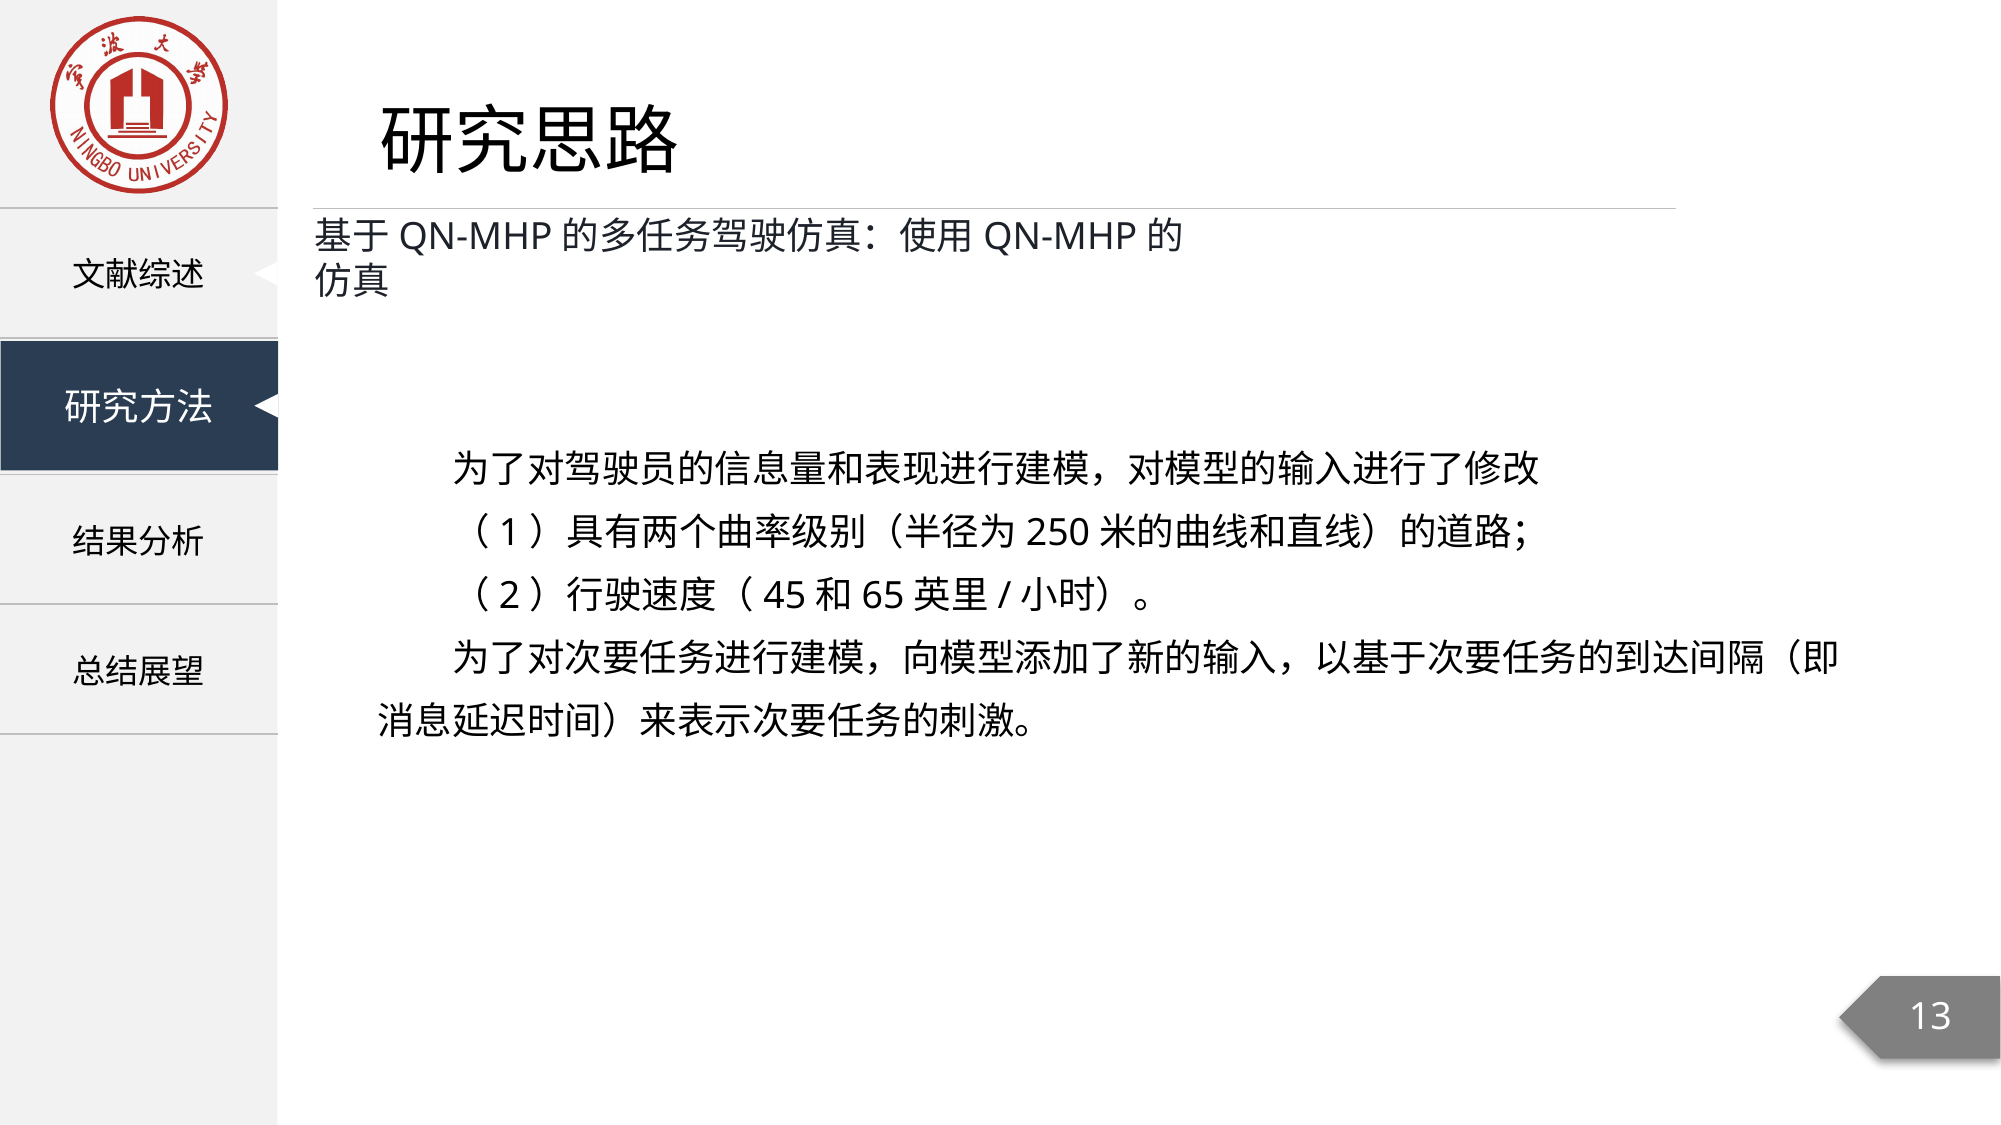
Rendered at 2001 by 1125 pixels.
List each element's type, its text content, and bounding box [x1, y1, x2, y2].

text_box 为了对驾驶员的信息量和表现进行建模，对模型的输入进行了修改 （1）具有两个曲率级别（半径为250米的曲线和直线）的道路； （2）行驶速度（45和65英里/小时）。 为了对次要任务进行建模，向模型添加了新的输入，以基于次要任务的到达间隔（即消息延迟时间）来表示次要任务的刺激。 [362, 419, 1866, 750]
text_box 基于QN-MHP的多任务驾驶仿真：使用QN-MHP的仿真 [299, 204, 1217, 309]
picture [50, 16, 228, 194]
text_box 研究思路 [364, 85, 695, 190]
